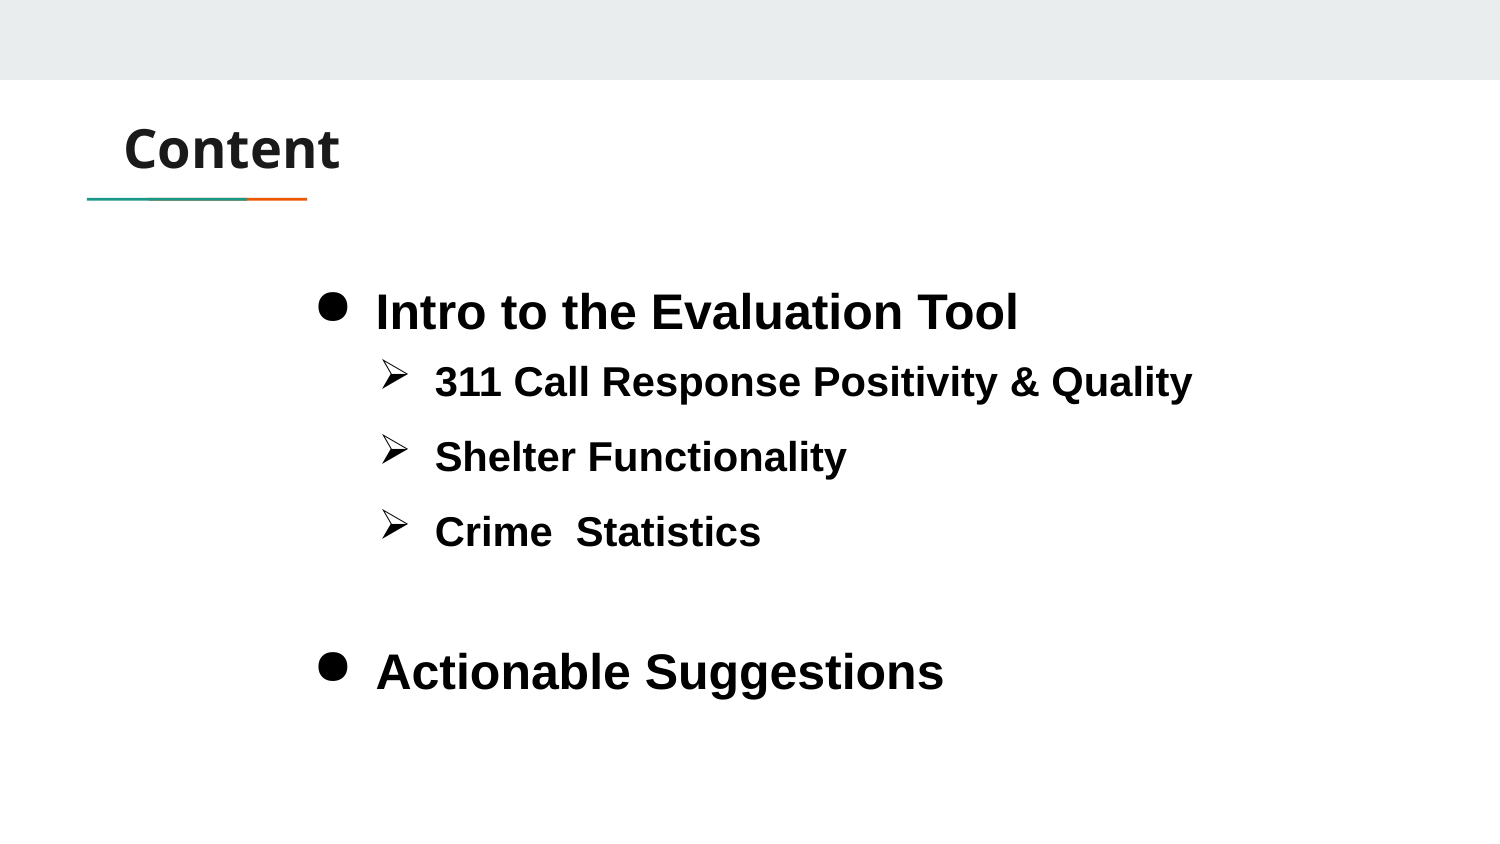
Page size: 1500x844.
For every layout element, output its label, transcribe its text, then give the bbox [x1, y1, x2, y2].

title Content [108, 99, 1370, 188]
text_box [285, 203, 1245, 844]
